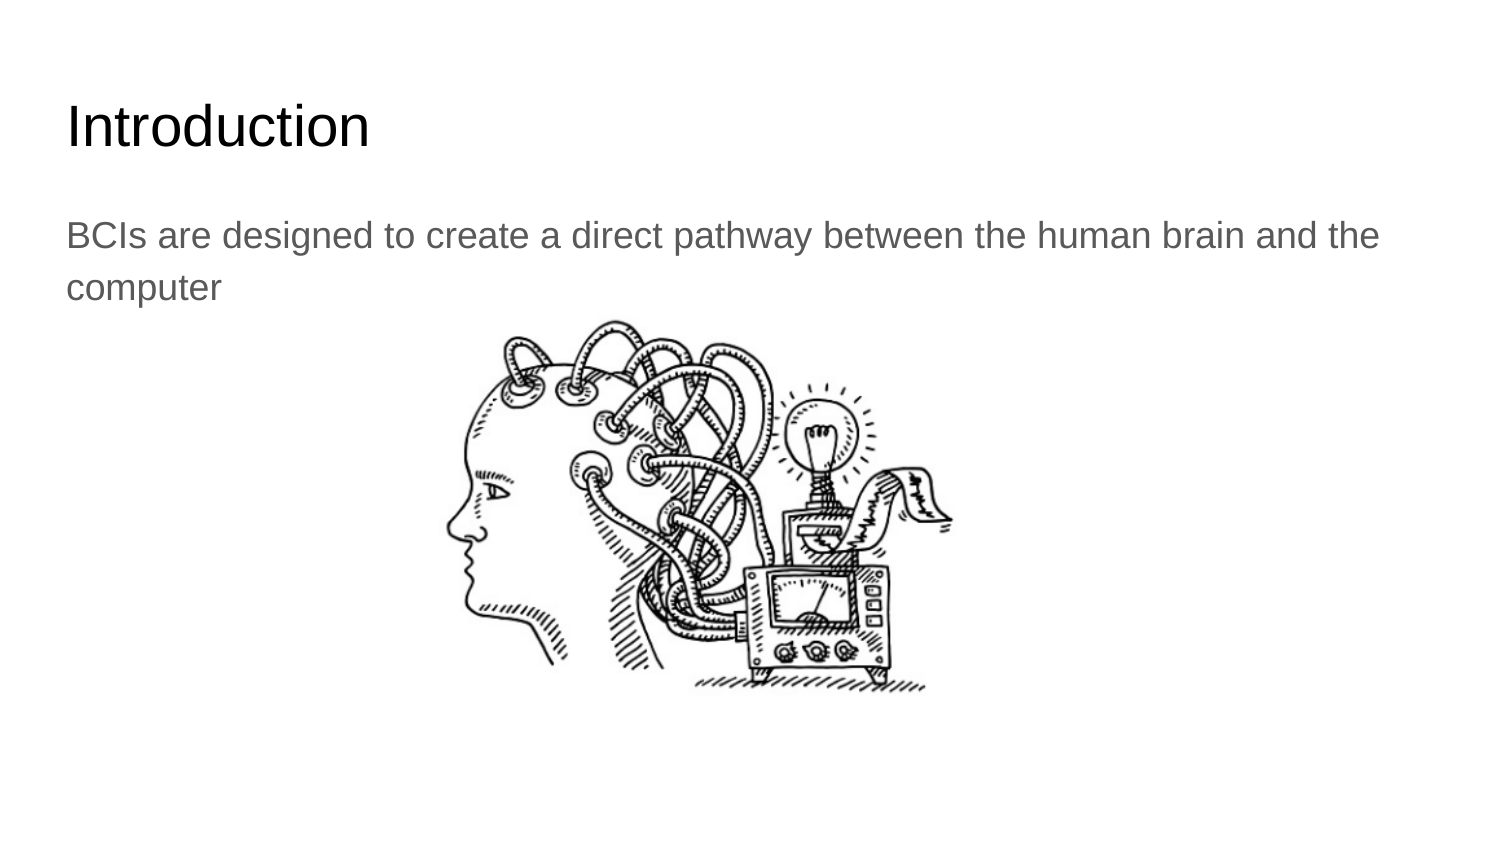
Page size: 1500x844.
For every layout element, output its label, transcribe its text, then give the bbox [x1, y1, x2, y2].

picture [392, 290, 981, 703]
title Introduction [51, 72, 1449, 167]
list BCIs are designed to create a direct pathway between the human brain and the computer [51, 189, 1449, 750]
